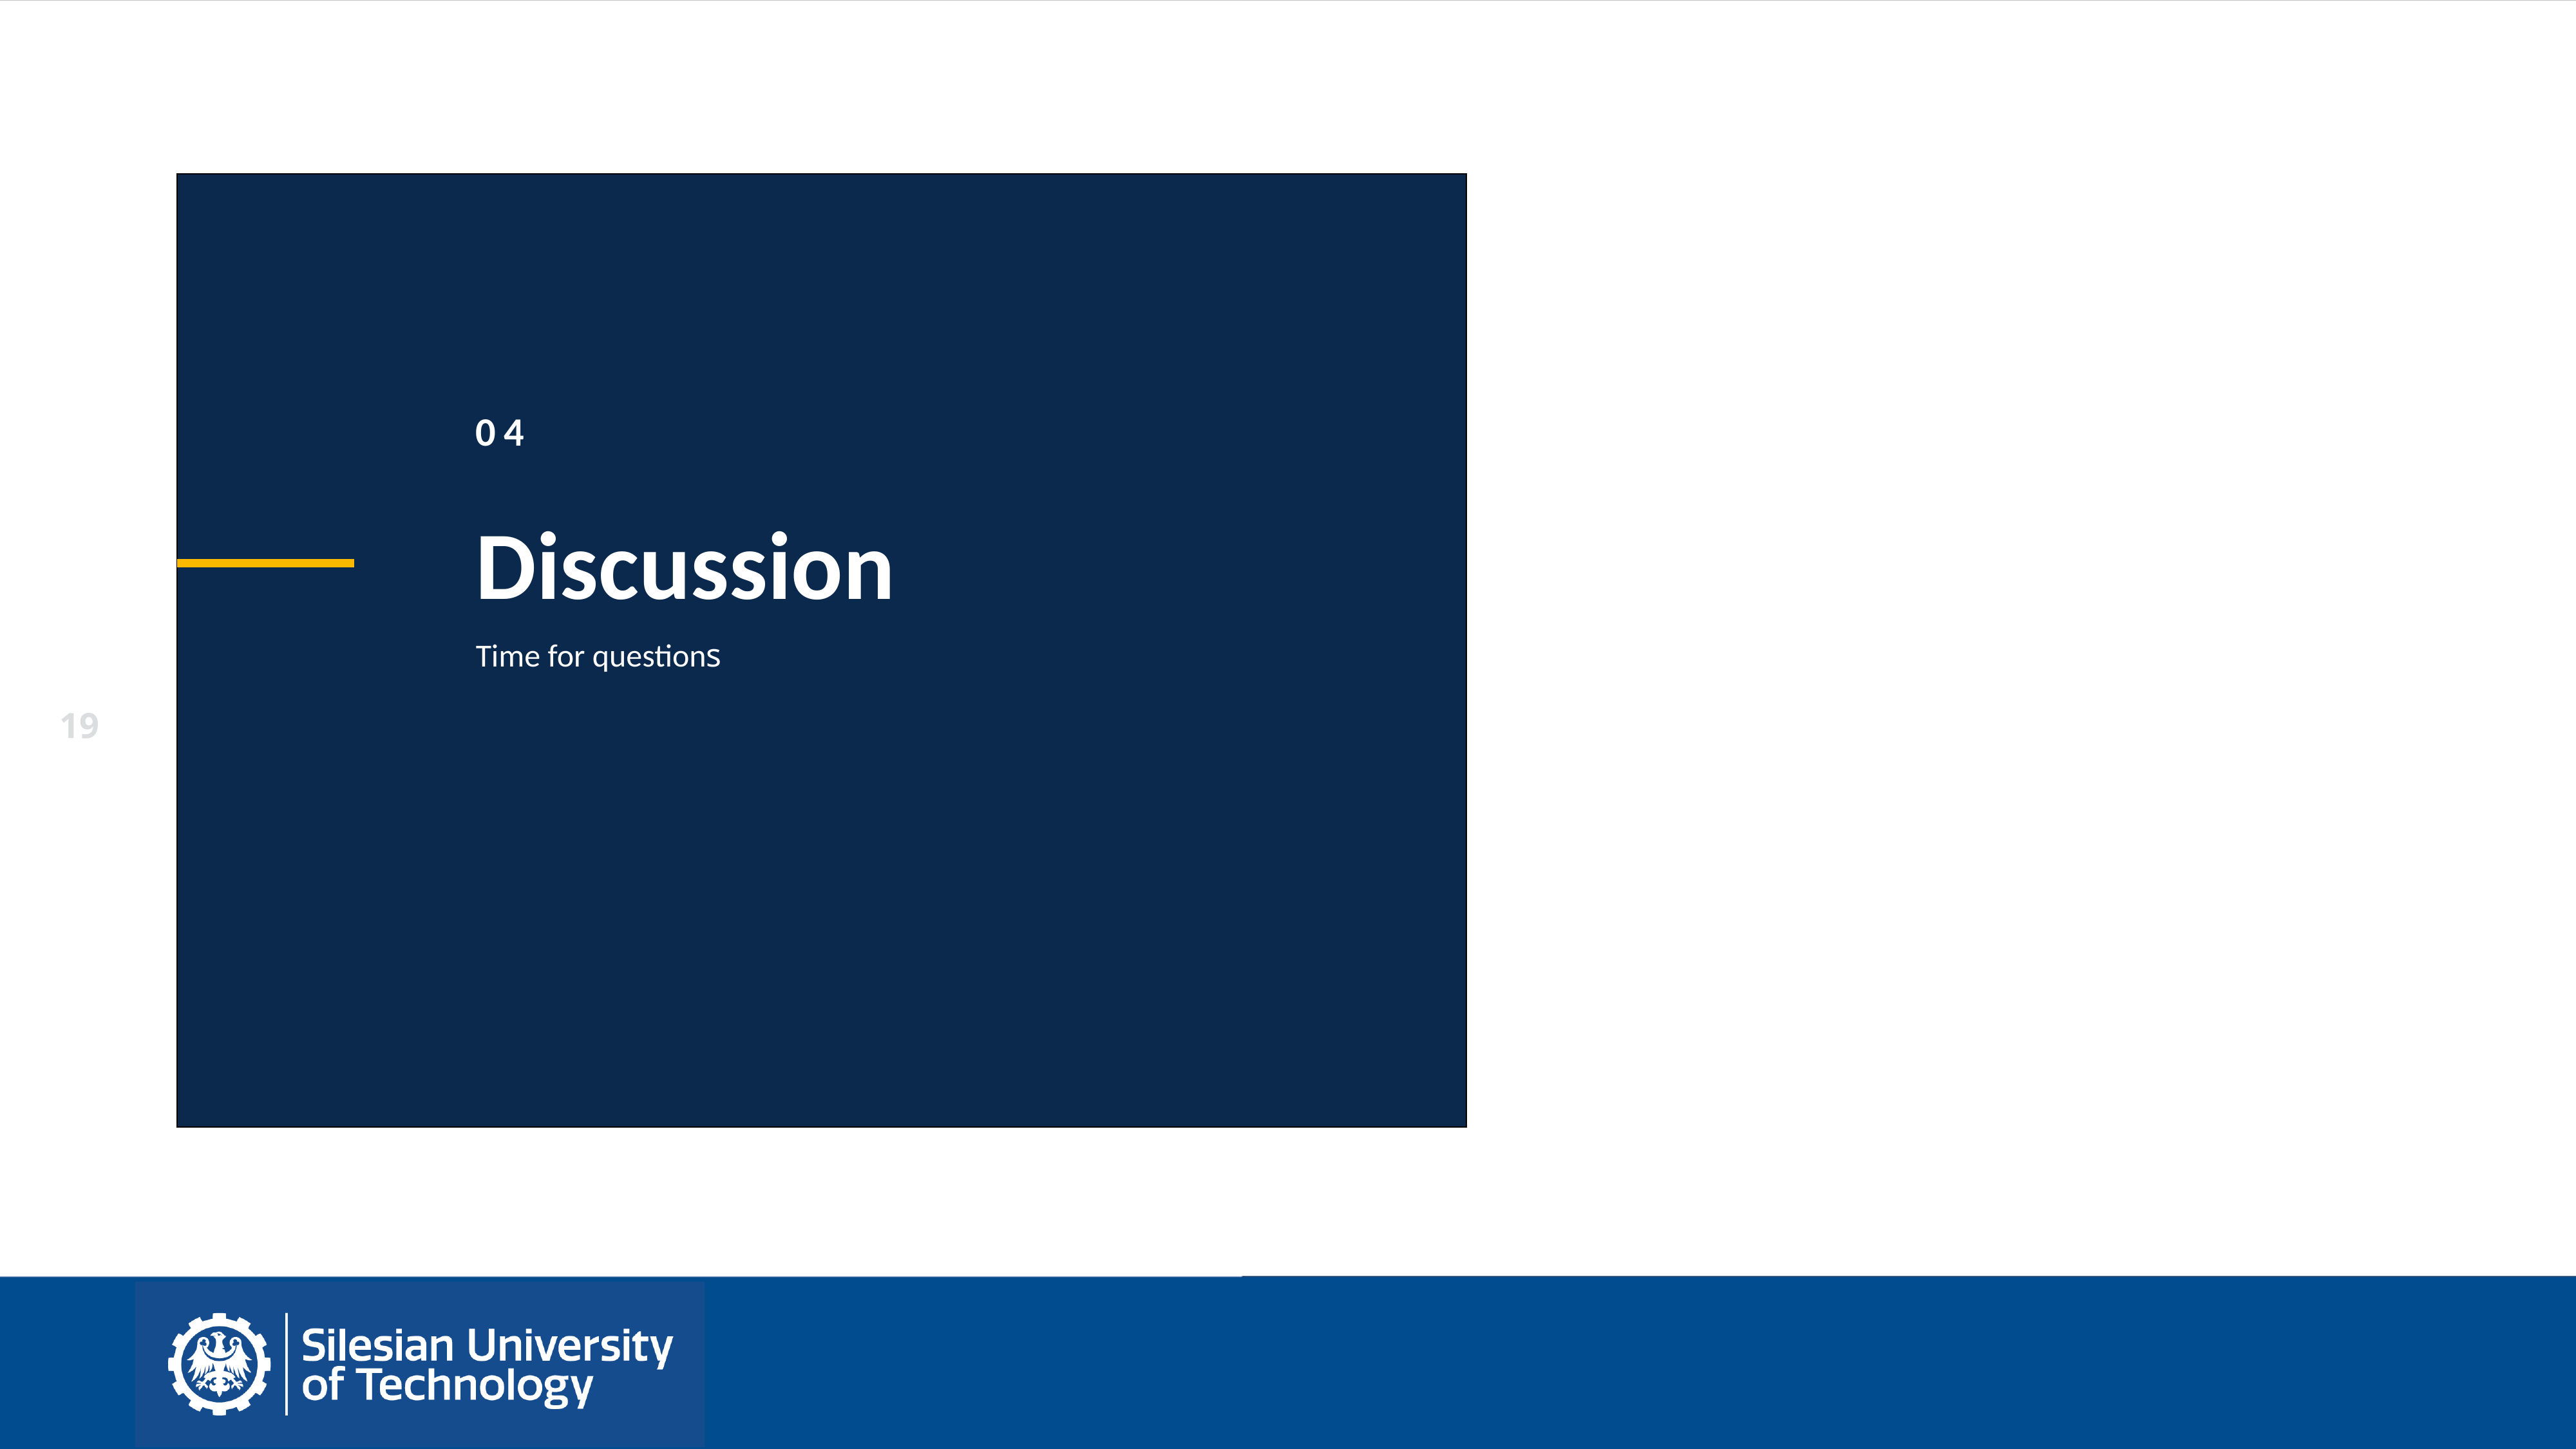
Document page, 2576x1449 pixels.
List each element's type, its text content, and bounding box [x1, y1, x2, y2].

text_box [176, 173, 1467, 1128]
text_box 04 [475, 406, 1222, 455]
text_box Discussion [475, 502, 1354, 619]
picture [0, 0, 2576, 1449]
text_box Time for questions [475, 620, 1222, 674]
